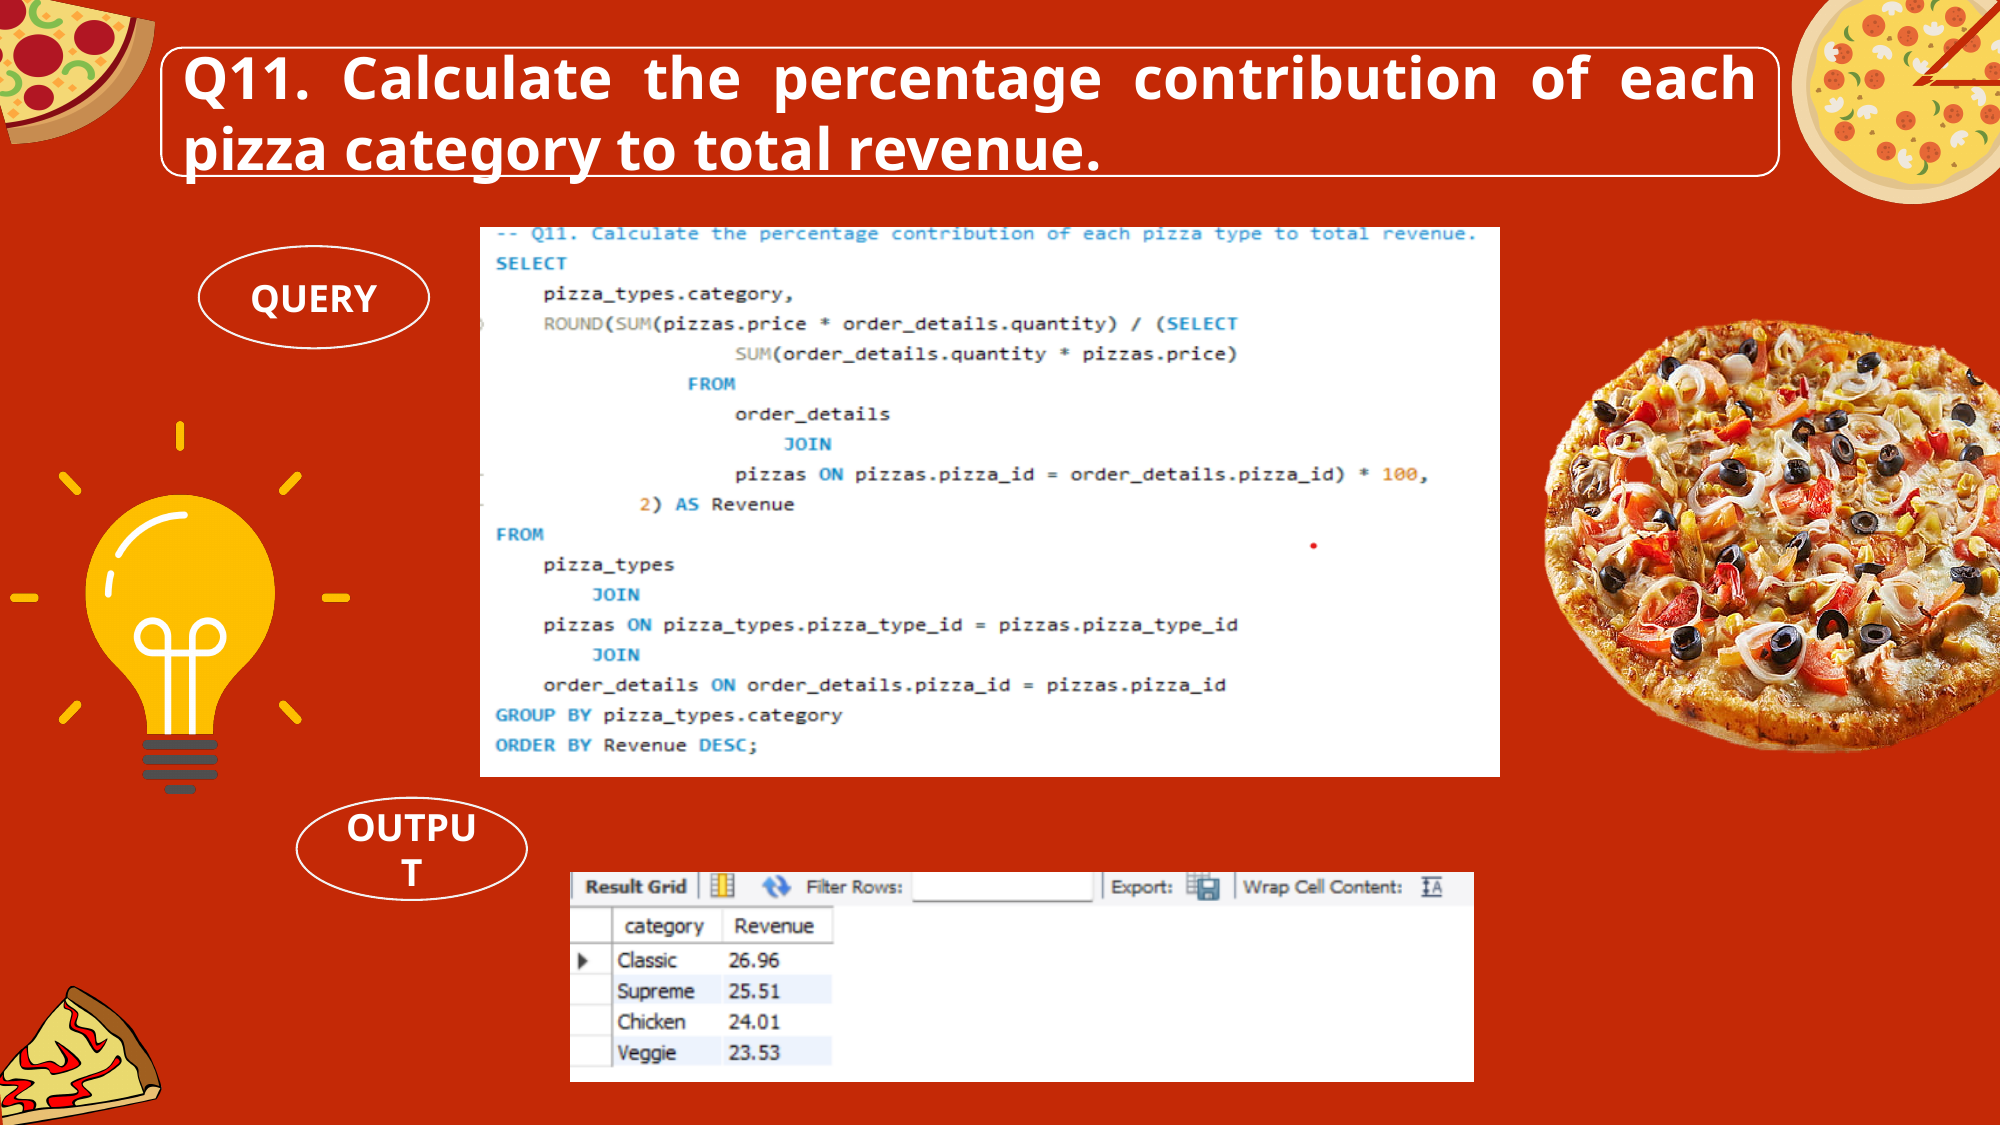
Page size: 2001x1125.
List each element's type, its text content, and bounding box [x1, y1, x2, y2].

picture [0, 979, 194, 1125]
picture [480, 0, 2000, 828]
picture [0, 418, 374, 825]
text_box OUTPUT [295, 796, 528, 901]
picture [570, 872, 1474, 1082]
text_box QUERY [197, 245, 431, 350]
picture [0, 0, 191, 162]
text_box Q11. Calculate the percentage contribution of each pizza category to total revenue. [161, 46, 1733, 177]
